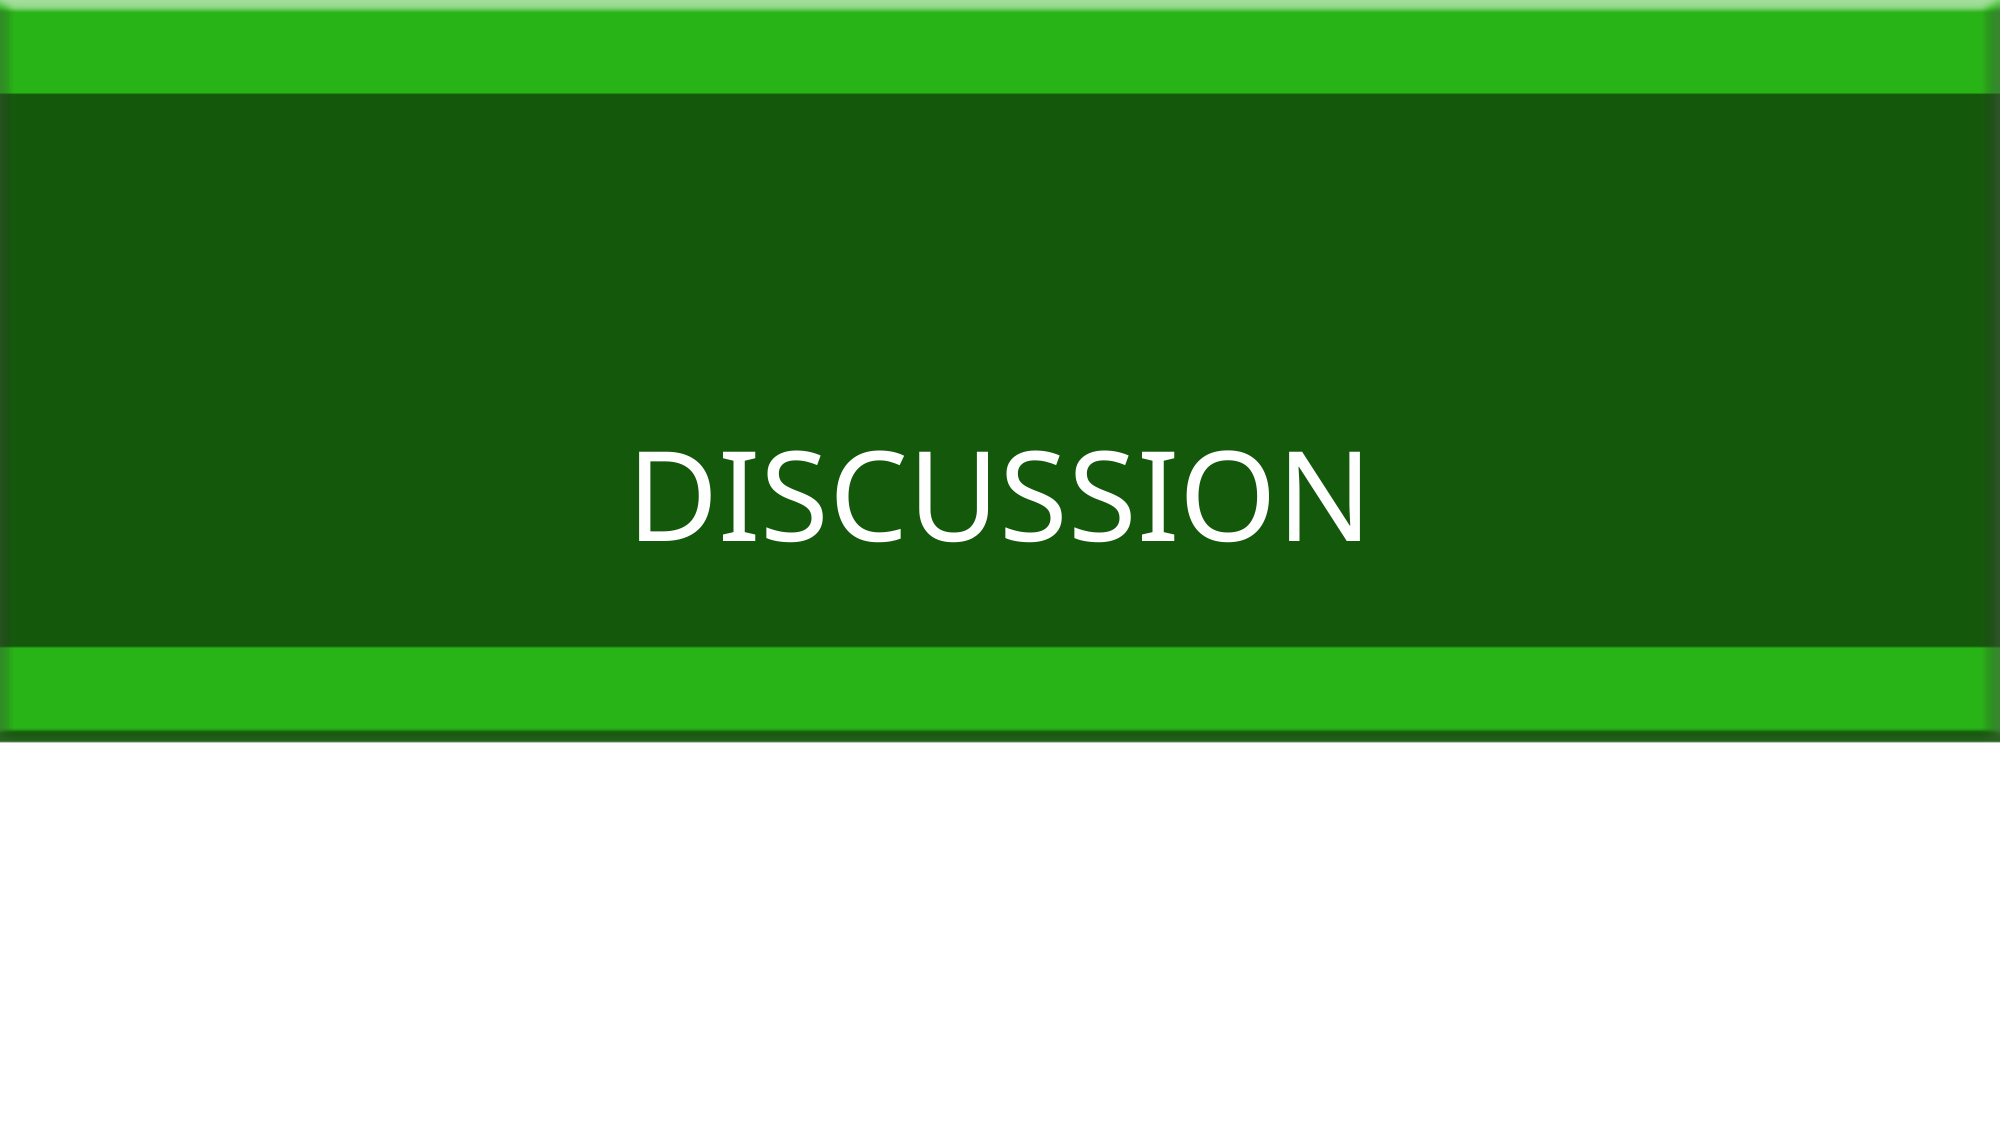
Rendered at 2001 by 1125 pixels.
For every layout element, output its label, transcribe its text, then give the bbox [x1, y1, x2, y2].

title DISCUSSION [249, 184, 1750, 576]
picture [0, 0, 2000, 1026]
